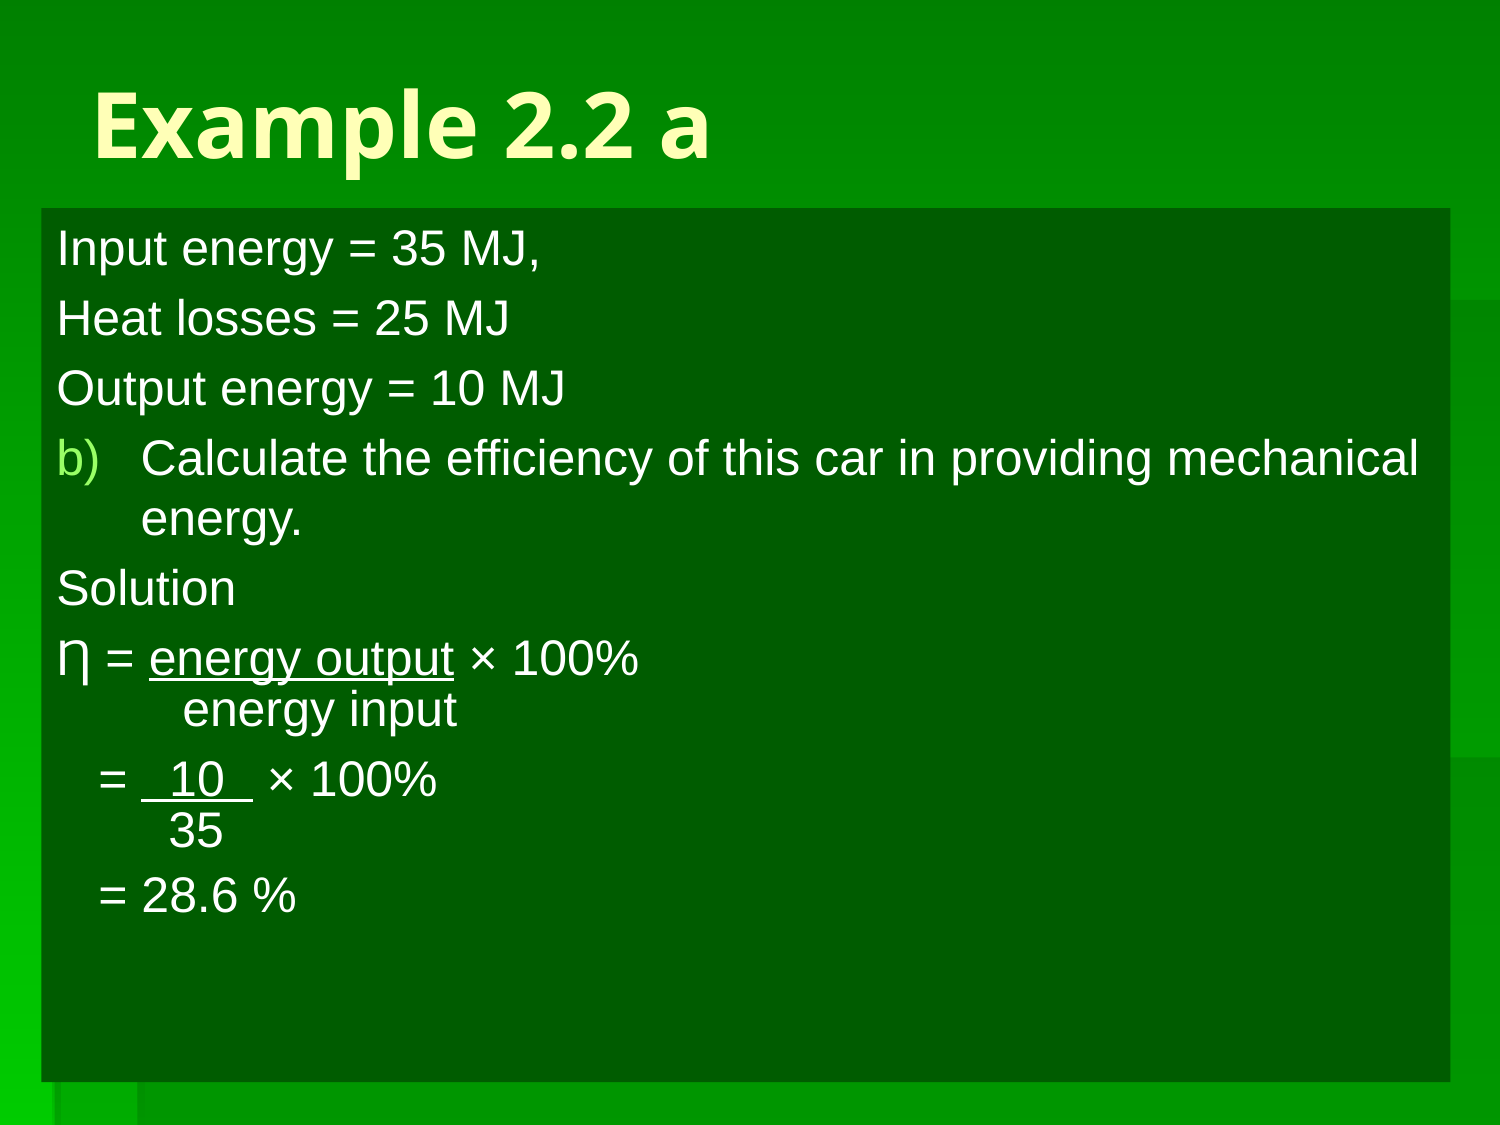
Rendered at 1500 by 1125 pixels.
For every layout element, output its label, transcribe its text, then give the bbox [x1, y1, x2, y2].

title Example 2.2 a [74, 4, 1451, 207]
list Input energy = 35 MJ, Heat losses = 25 MJ Output energy = 10 MJ Calculate the efficiency of this car in providing mechanical energy. Solution Ƞ = energy output × 100% energy input = 10 × 100% 35 = 28.6 % [41, 207, 1451, 1083]
